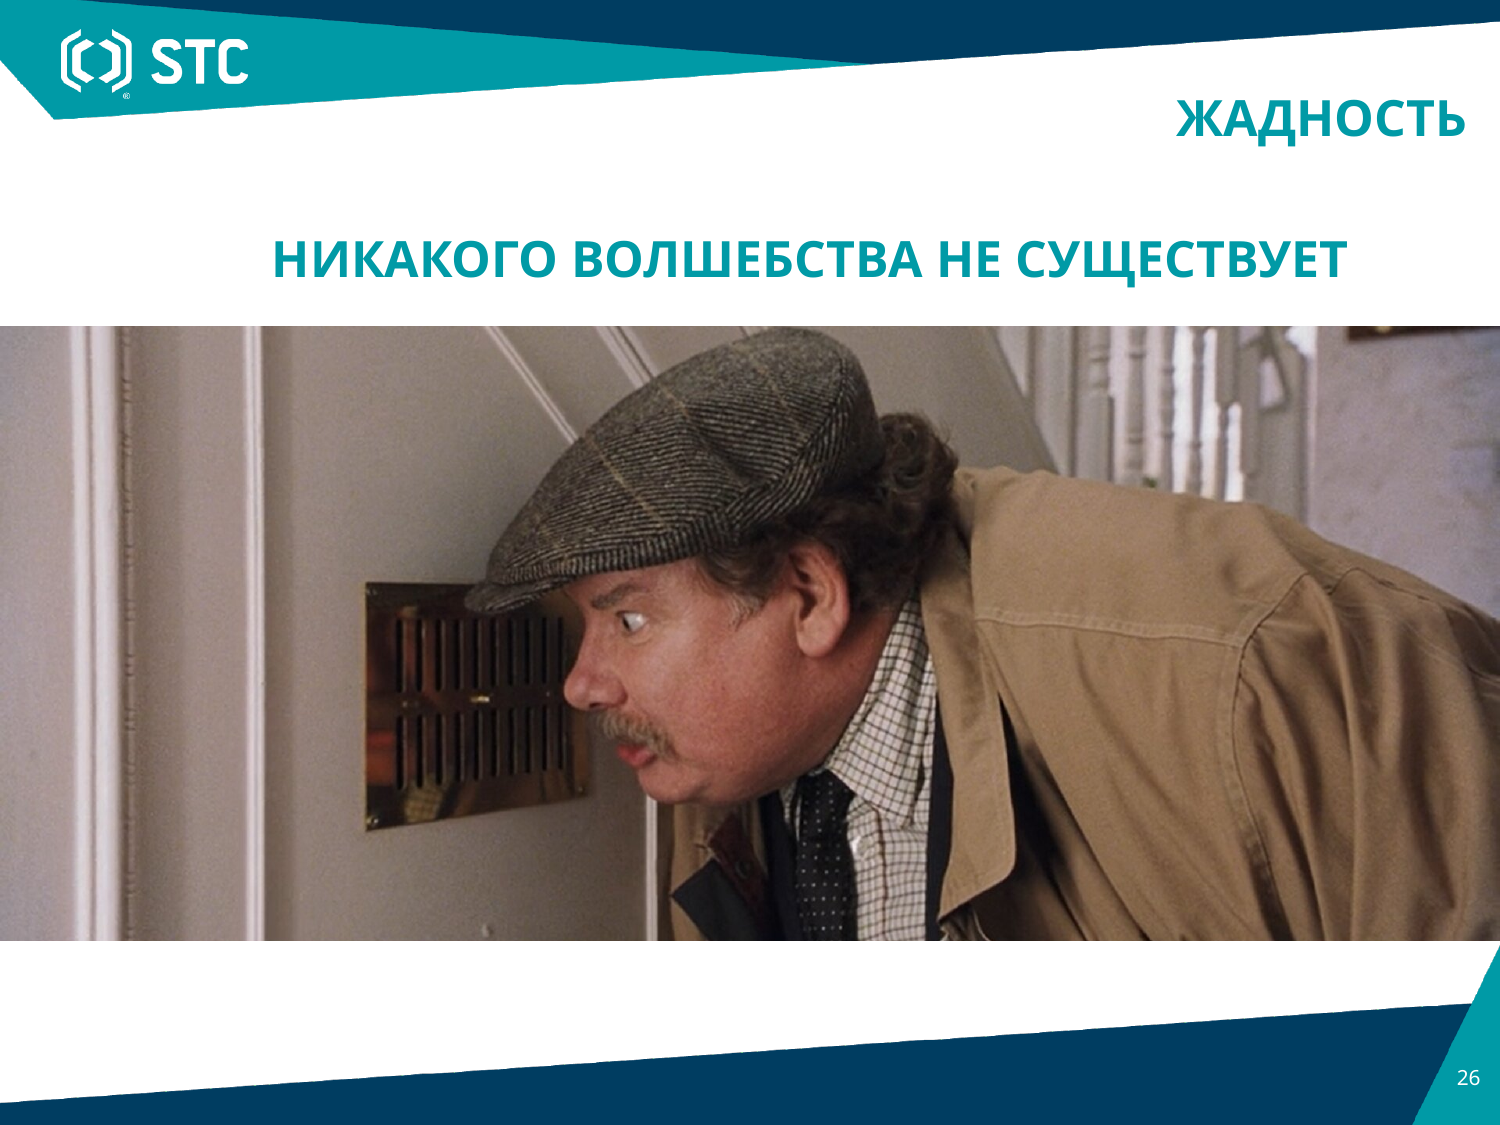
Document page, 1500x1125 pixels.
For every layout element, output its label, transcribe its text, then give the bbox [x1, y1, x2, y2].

text_box НИКАКОГО ВОЛШЕБСТВА НЕ СУЩЕСТВУЕТ [135, 219, 1365, 303]
picture [0, 0, 1500, 1125]
text_box ЖАДНОСТЬ [1139, 78, 1483, 161]
